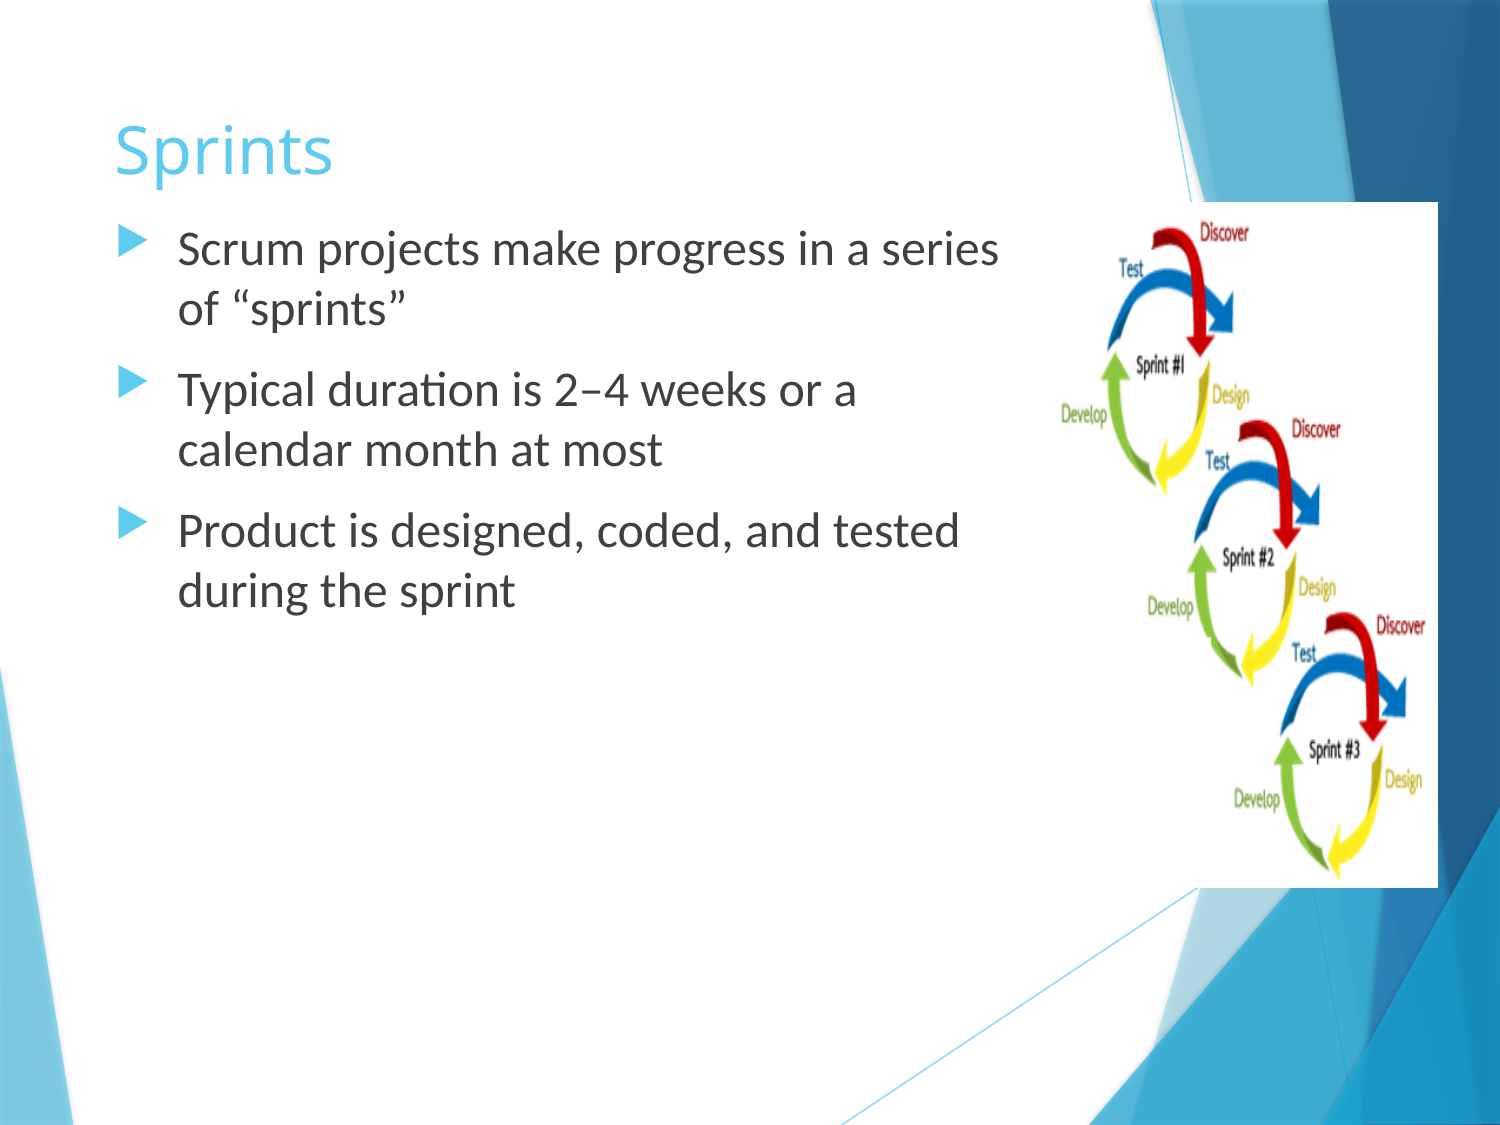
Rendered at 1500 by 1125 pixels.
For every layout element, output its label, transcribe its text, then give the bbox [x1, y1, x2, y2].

picture [1049, 202, 1438, 889]
list Scrum projects make progress in a series of “sprints” Typical duration is 2–4 weeks or a calendar month at most Product is designed, coded, and tested during the sprint [99, 208, 1022, 923]
title Sprints [99, 99, 1142, 317]
